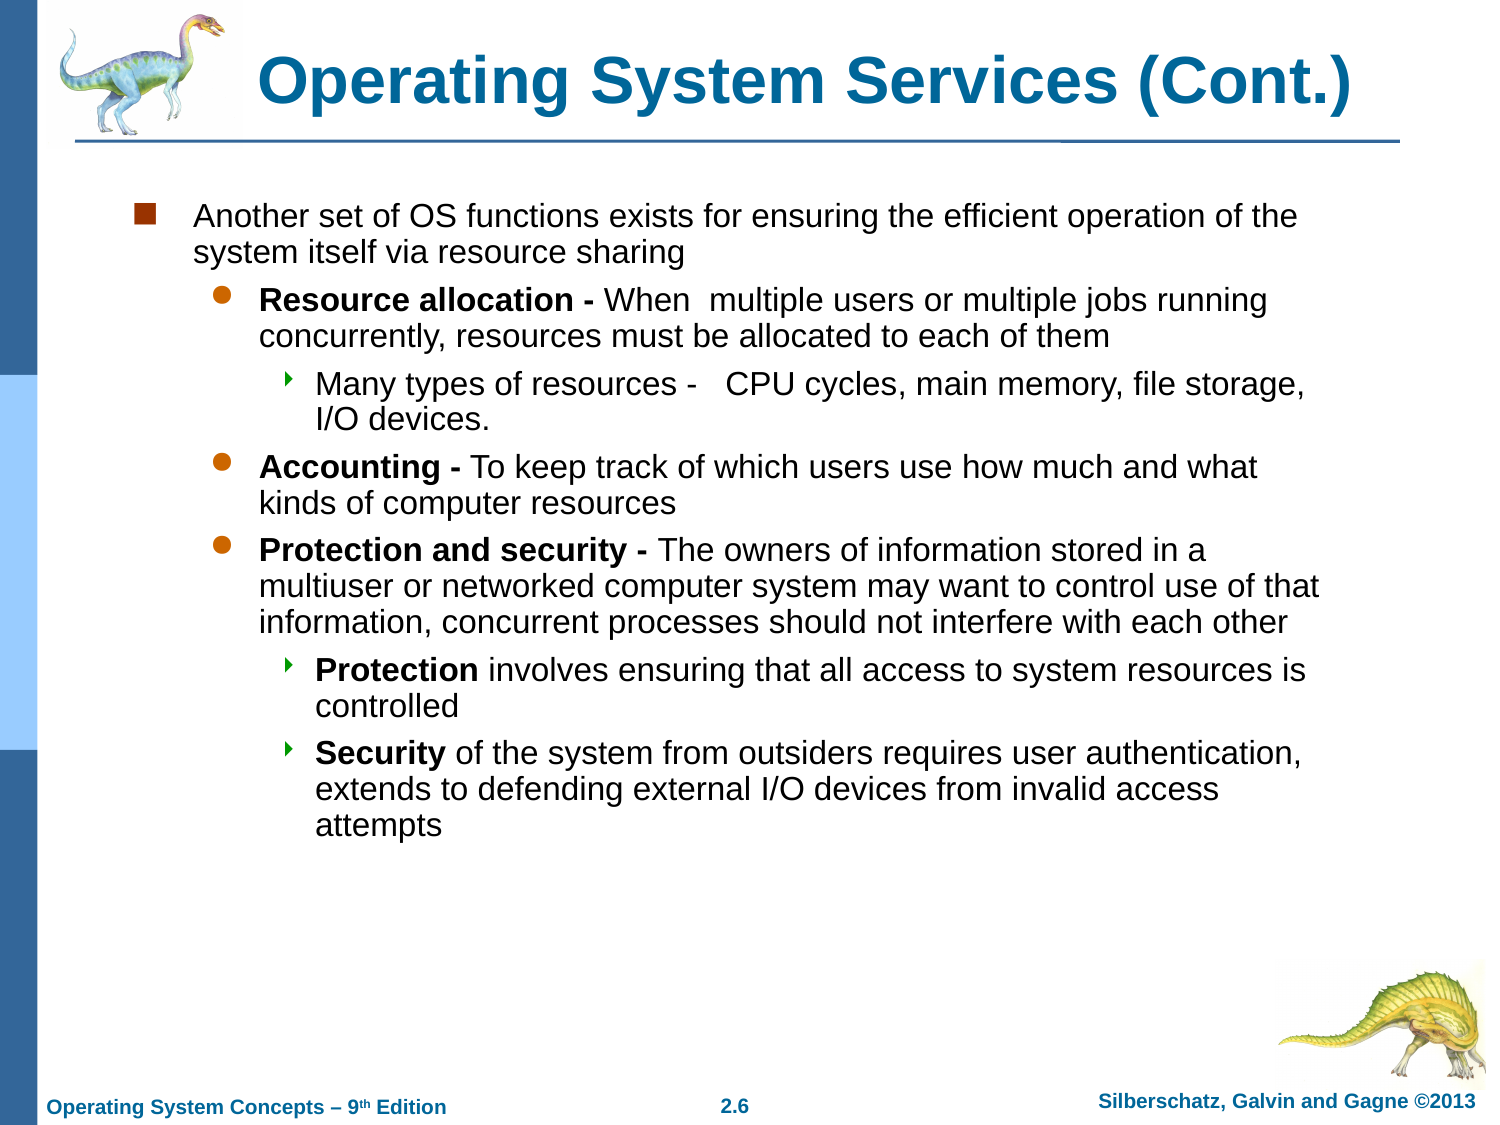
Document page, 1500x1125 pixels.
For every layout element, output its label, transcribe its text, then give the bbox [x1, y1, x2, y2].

list Another set of OS functions exists for ensuring the efficient operation of the system itself via resource sharing Resource allocation - When multiple users or multiple jobs running concurrently, resources must be allocated to each of them Many types of resources - CPU cycles, main memory, file storage, I/O devices. Accounting - To keep track of which users use how much and what kinds of computer resources Protection and security - The owners of information stored in a multiuser or networked computer system may want to control use of that information, concurrent processes should not interfere with each other Protection involves ensuring that all access to system resources is controlled Security of the system from outsiders requires user authentication, extends to defending external I/O devices from invalid access attempts [121, 191, 1337, 997]
picture [46, 0, 243, 149]
picture [1275, 959, 1486, 1090]
title Operating System Services (Cont.) [164, 29, 1447, 125]
